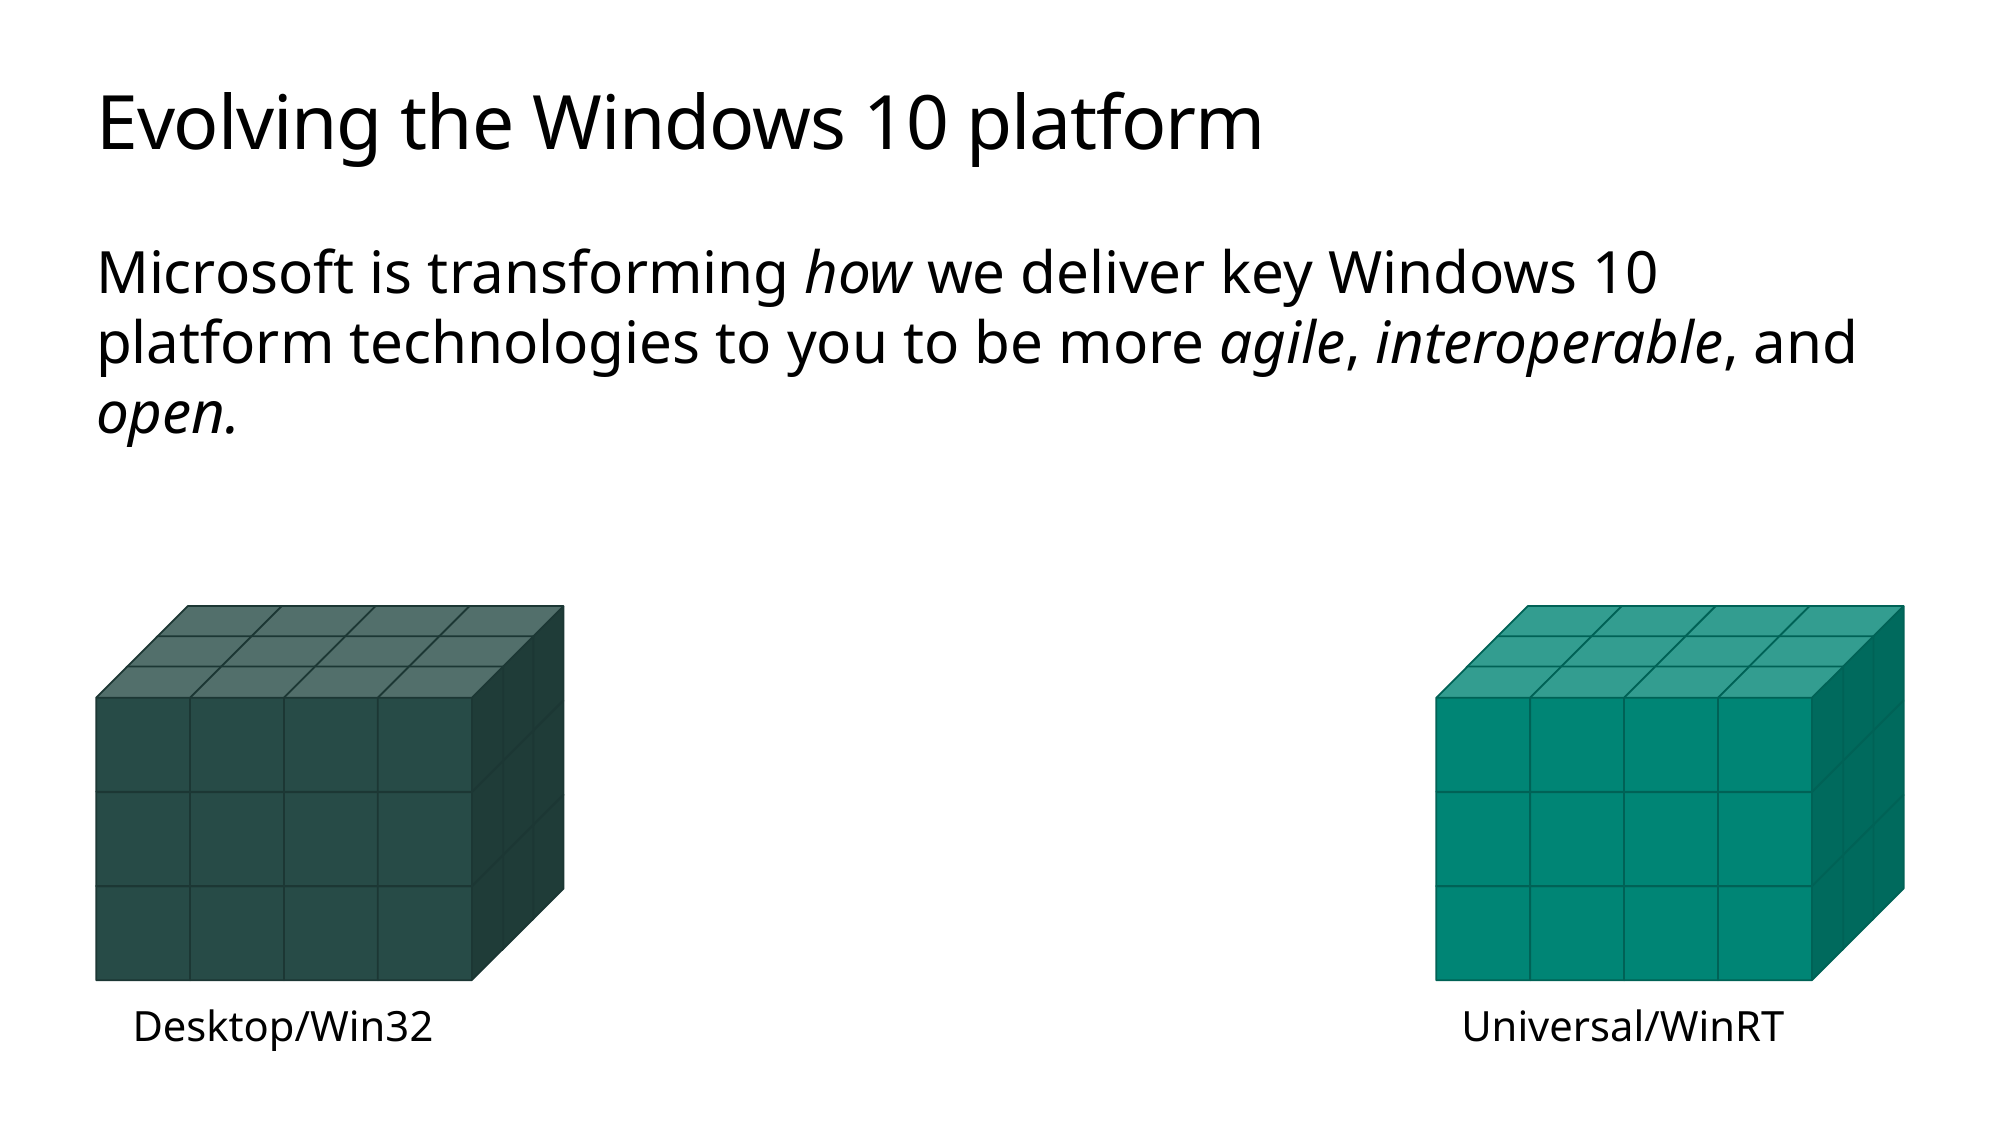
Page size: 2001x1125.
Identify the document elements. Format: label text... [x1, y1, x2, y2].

list Microsoft is transforming how we deliver key Windows 10 platform technologies to you to be more agile, interoperable, and open. [96, 235, 1904, 377]
title Evolving the Windows 10 platform [96, 75, 1904, 166]
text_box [1436, 605, 1904, 1051]
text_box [95, 605, 564, 1051]
